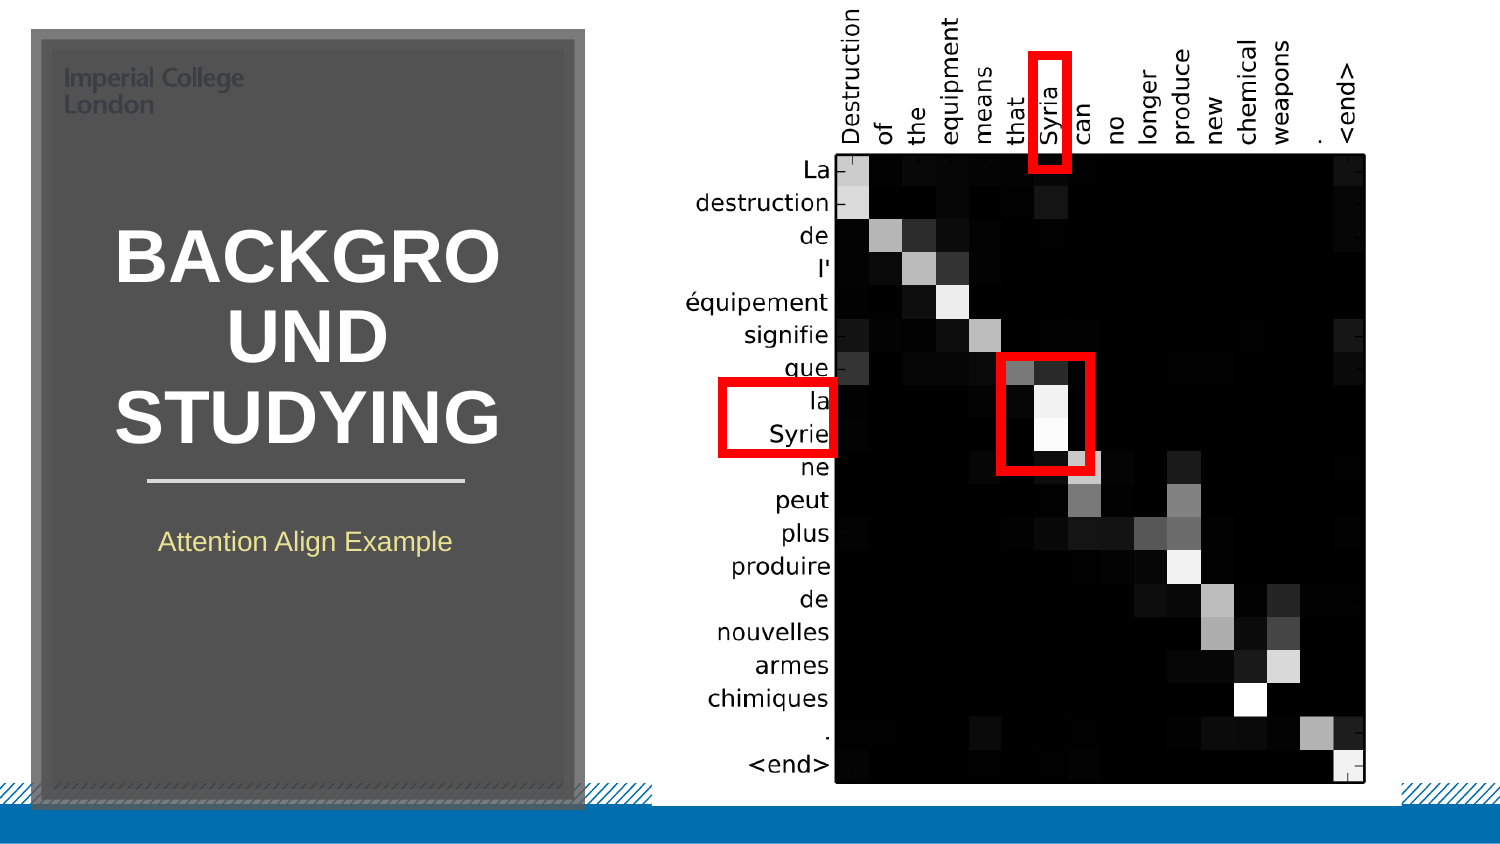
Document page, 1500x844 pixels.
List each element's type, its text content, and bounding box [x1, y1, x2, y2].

title Background Studying [82, 112, 533, 468]
text_box Attention Align Example [143, 516, 469, 565]
text_box [40, 38, 575, 801]
picture [0, 0, 1500, 806]
